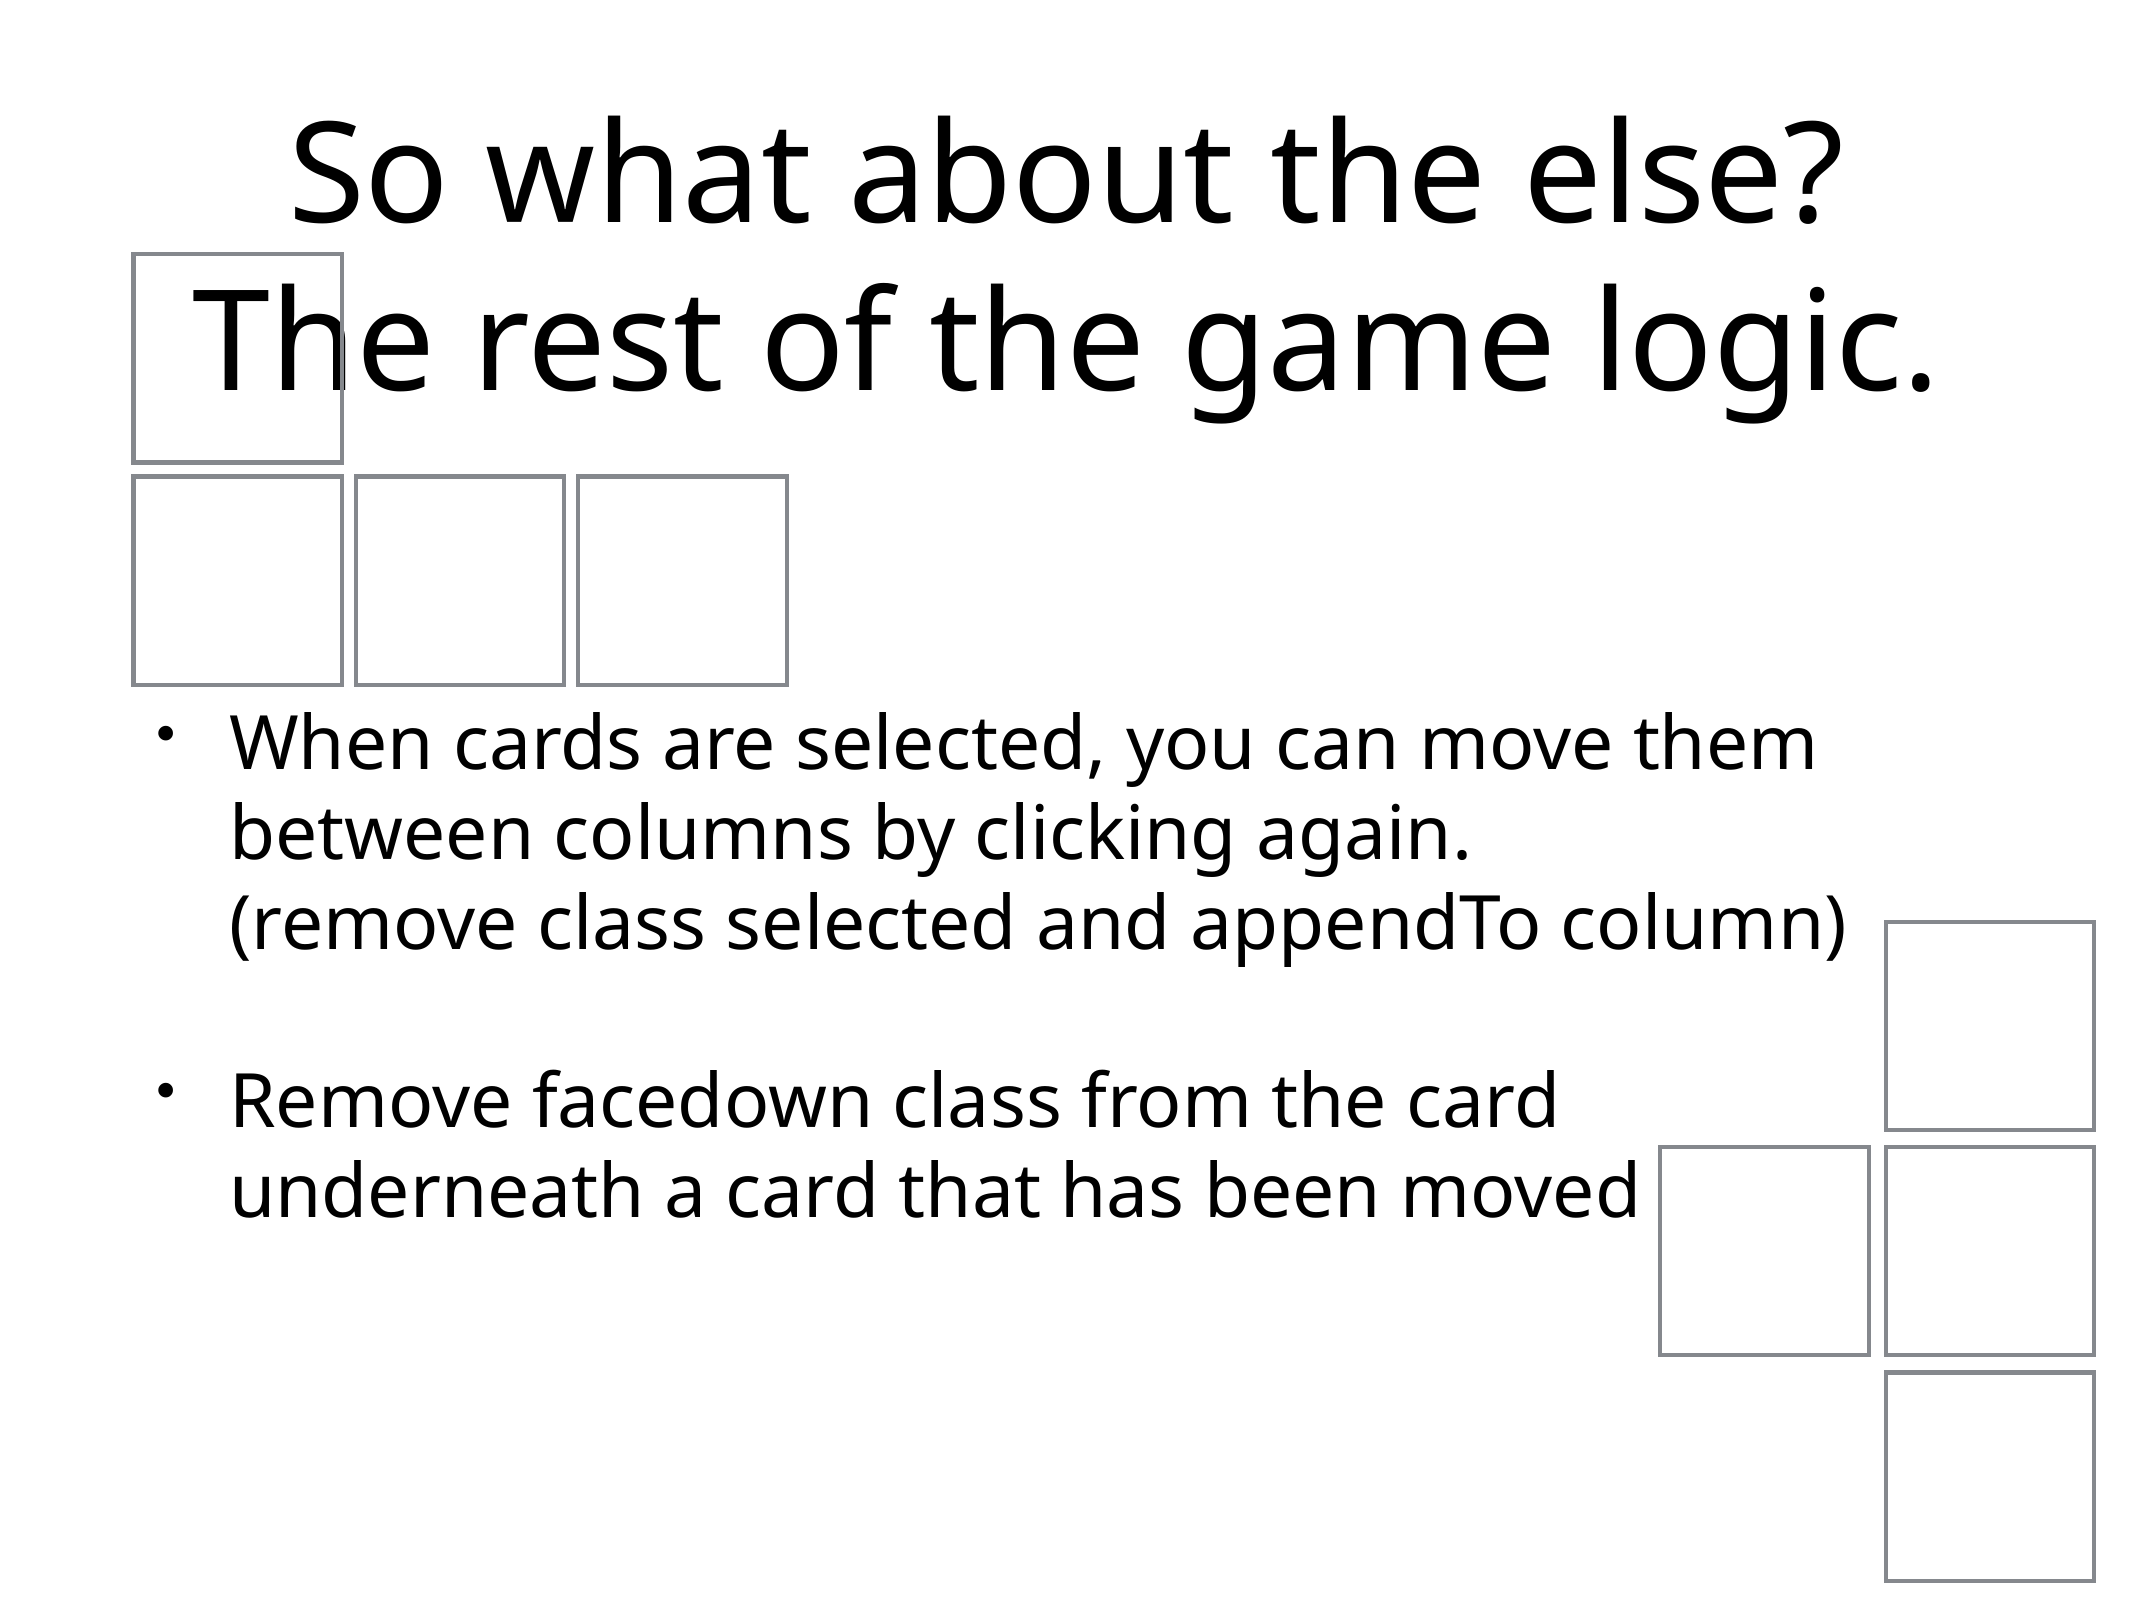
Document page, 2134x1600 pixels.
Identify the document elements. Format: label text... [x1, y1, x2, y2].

text_box [1885, 1372, 2095, 1581]
text_box [133, 476, 342, 685]
text_box [1885, 1147, 2095, 1356]
text_box [1660, 1147, 1869, 1356]
text_box [578, 476, 787, 685]
text_box [355, 476, 564, 685]
text_box [133, 254, 342, 463]
text_box [1885, 921, 2095, 1130]
list When cards are selected, you can move them between columns by clicking again. (remove class selected and appendTo column) Remove facedown class from the card underneath a card that has been moved [155, 447, 1978, 1480]
title So what about the else? The rest of the game logic. [155, 72, 1978, 428]
